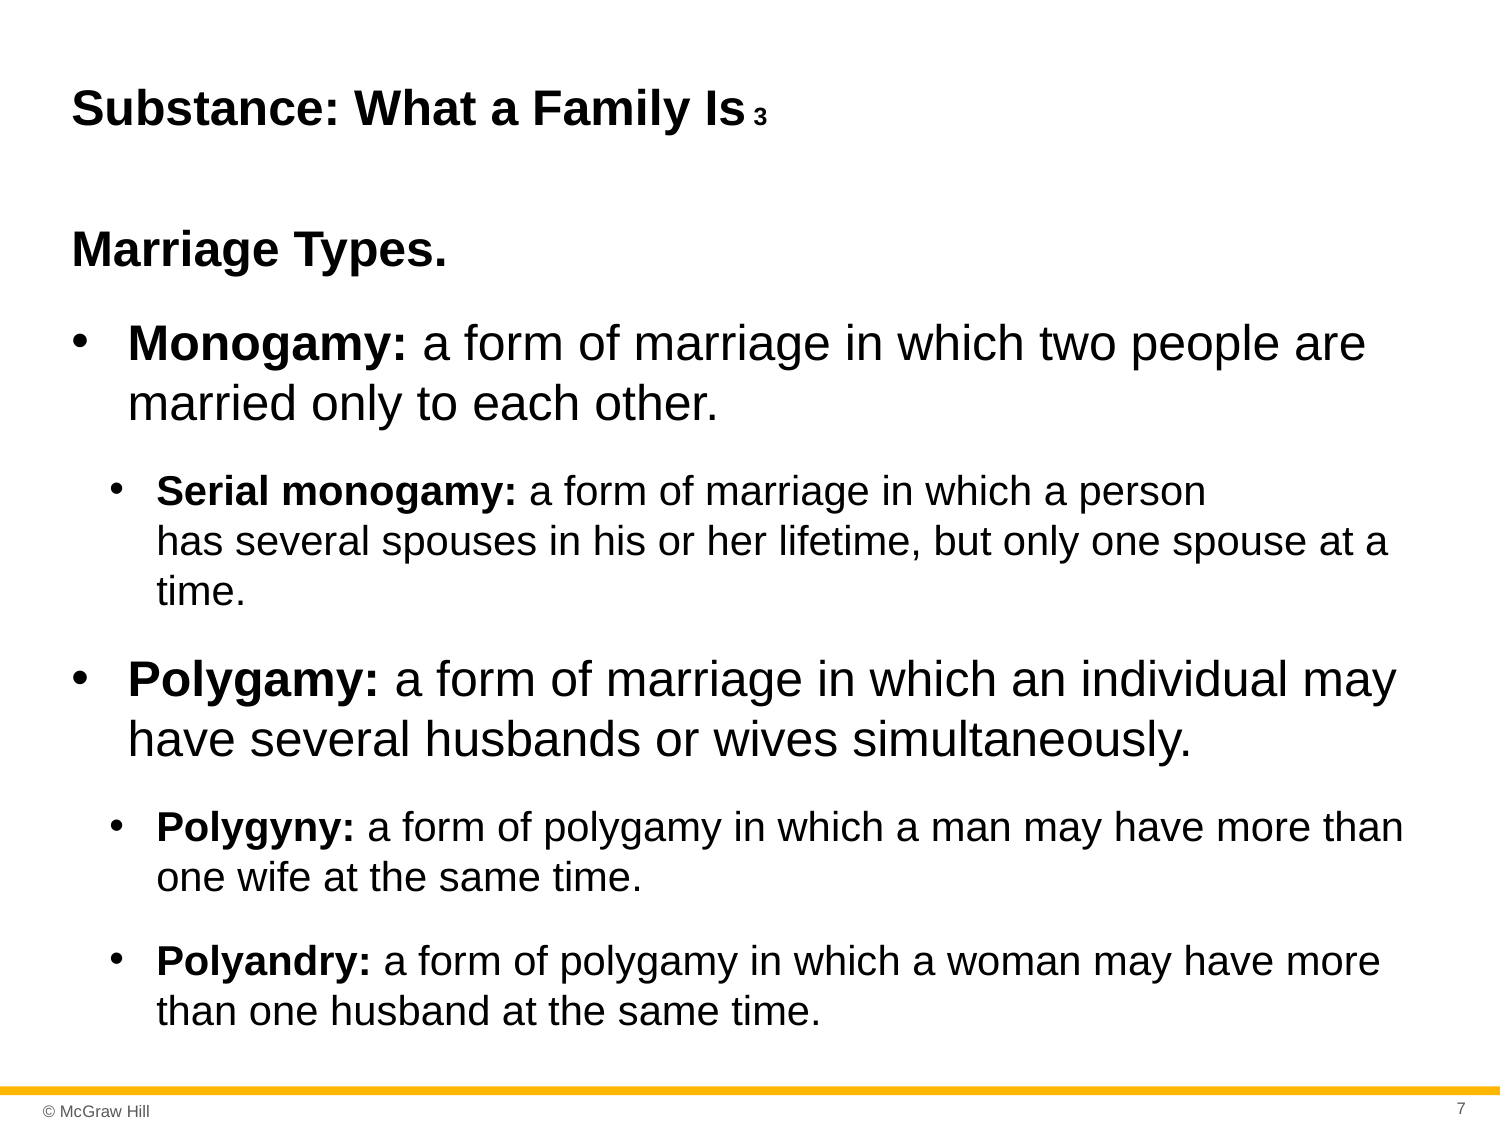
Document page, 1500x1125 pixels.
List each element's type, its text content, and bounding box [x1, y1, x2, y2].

title Substance: What a Family Is 3 [56, 50, 1444, 162]
list Marriage Types. Monogamy: a form of marriage in which two people are married only to each other. Serial monogamy: a form of marriage in which a person has several spouses in his or her lifetime, but only one spouse at a time. Polygamy: a form of marriage in which an individual may have several husbands or wives simultaneously. Polygyny: a form of polygamy in which a man may have more than one wife at the same time. Polyandry: a form of polygamy in which a woman may have more than one husband at the same time. [56, 209, 1444, 1057]
